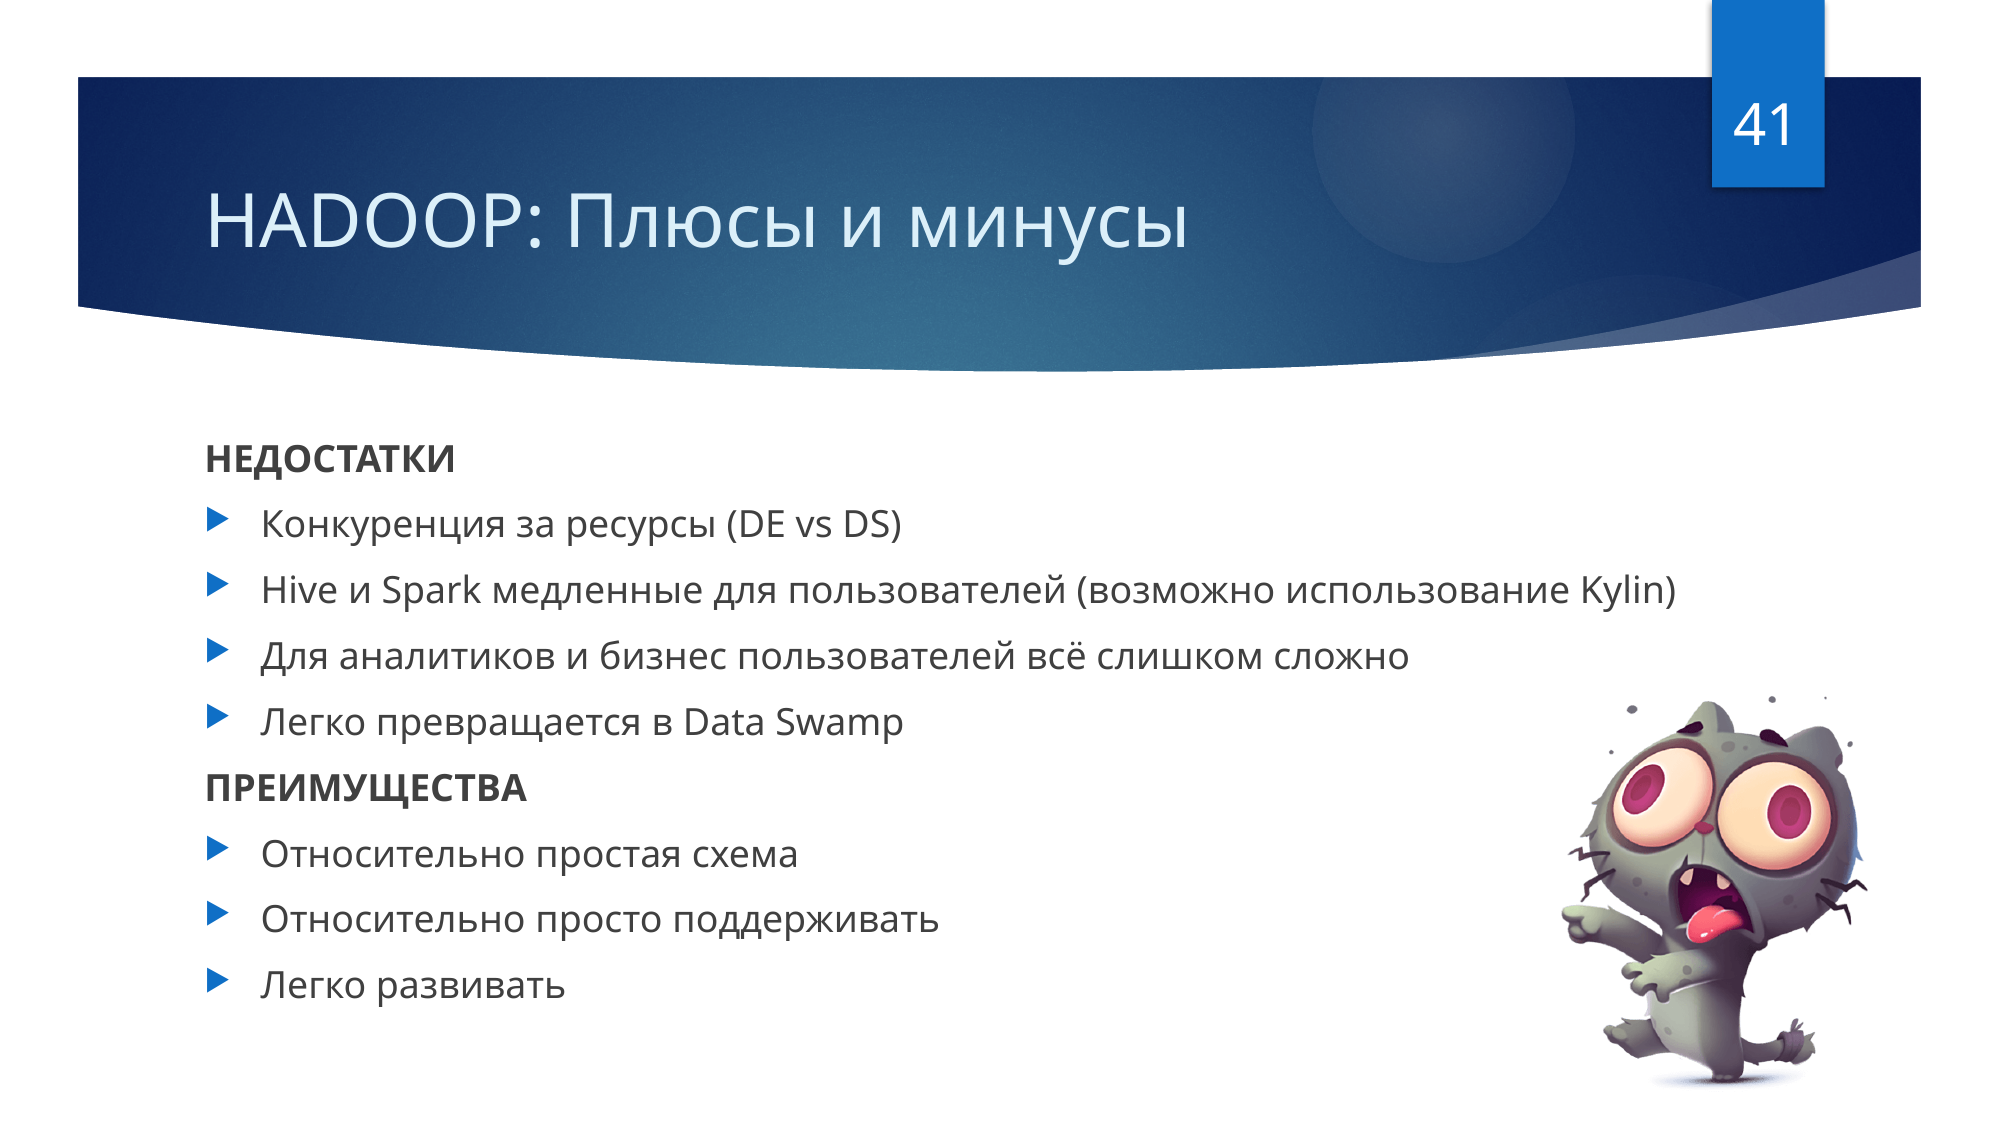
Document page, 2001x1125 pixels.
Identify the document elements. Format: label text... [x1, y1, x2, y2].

title HADOOP: Плюсы и минусы [189, 159, 1627, 276]
slide_number 41 [1698, 48, 1836, 175]
picture [1477, 662, 1960, 1125]
list НЕДОСТАТКИ Конкуренция за ресурсы (DE vs DS) Hive и Spark медленные для пользователей (возможно использование Kylin) Для аналитиков и бизнес пользователей всё слишком сложно Легко превращается в Data Swamp ПРЕИМУЩЕСТВА Относительно простая схема Относительно просто поддерживать Легко развивать [189, 427, 1738, 1115]
